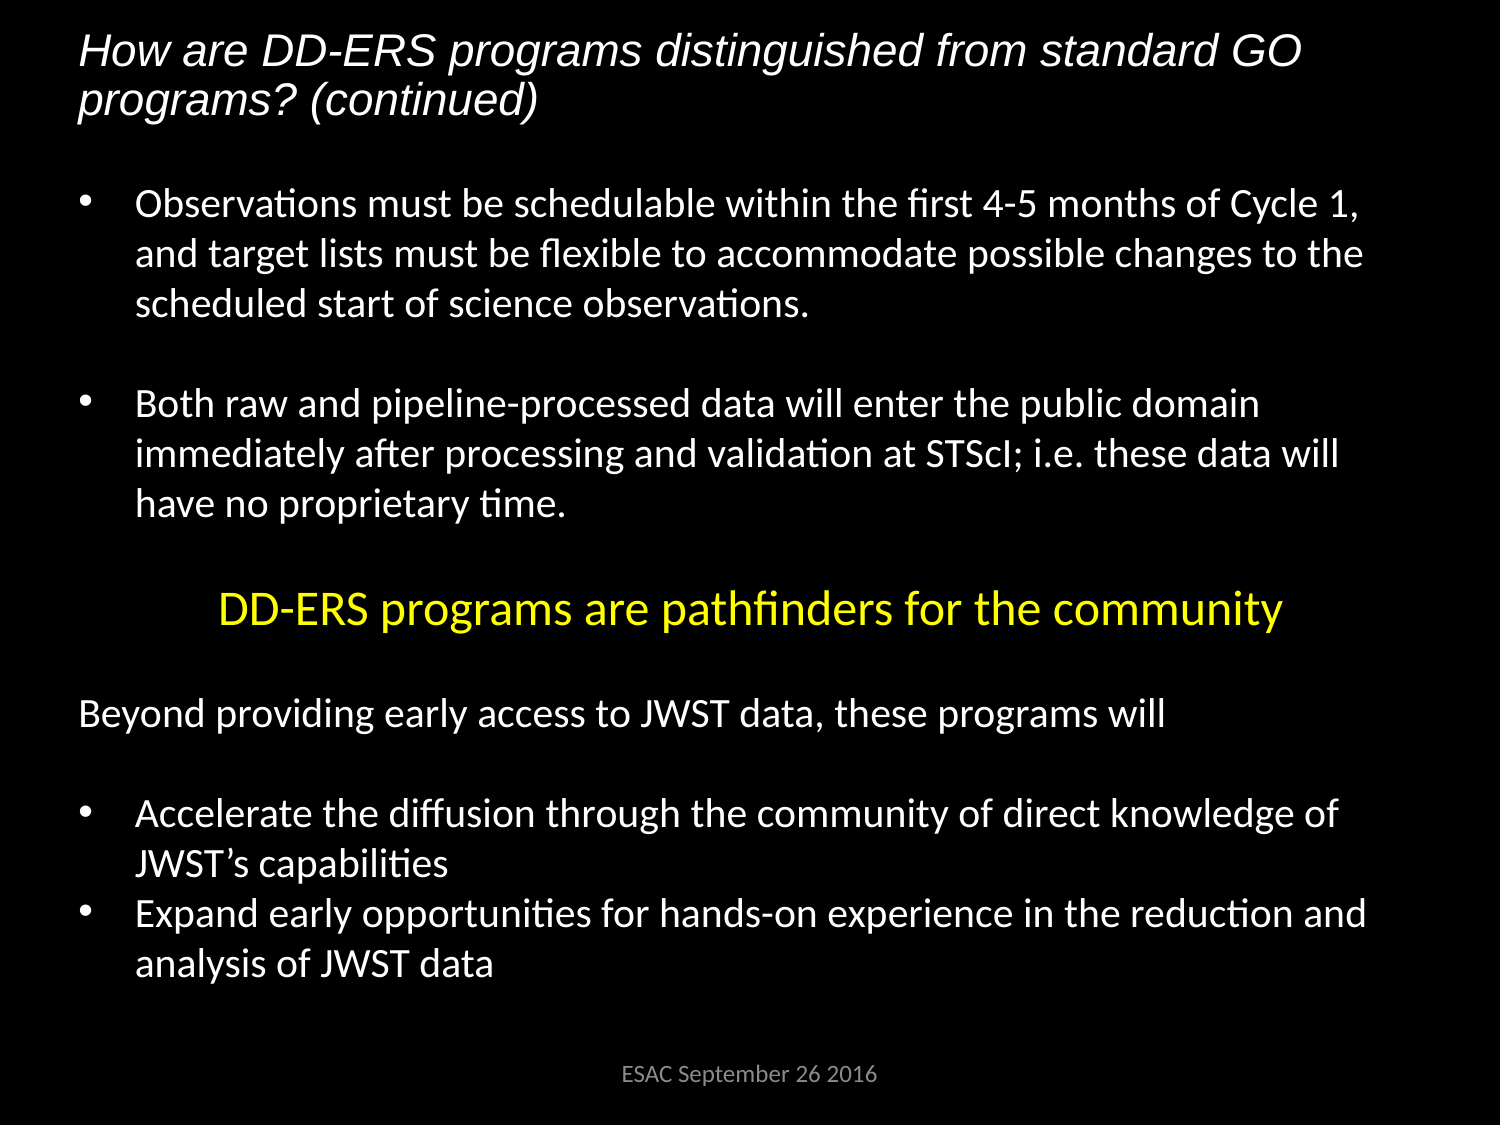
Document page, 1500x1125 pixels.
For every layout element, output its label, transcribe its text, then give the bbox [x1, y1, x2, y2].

text_box How are DD-ERS programs distinguished from standard GO programs? (continued) Observations must be schedulable within the first 4-5 months of Cycle 1, and target lists must be flexible to accommodate possible changes to the scheduled start of science observations. Both raw and pipeline-processed data will enter the public domain immediately after processing and validation at STScI; i.e. these data will have no proprietary time. DD-ERS programs are pathfinders for the community Beyond providing early access to JWST data, these programs will Accelerate the diffusion through the community of direct knowledge of JWST’s capabilities Expand early opportunities for hands-on experience in the reduction and analysis of JWST data [78, 26, 1424, 1091]
footer ESAC September 26 2016 [512, 1042, 988, 1103]
